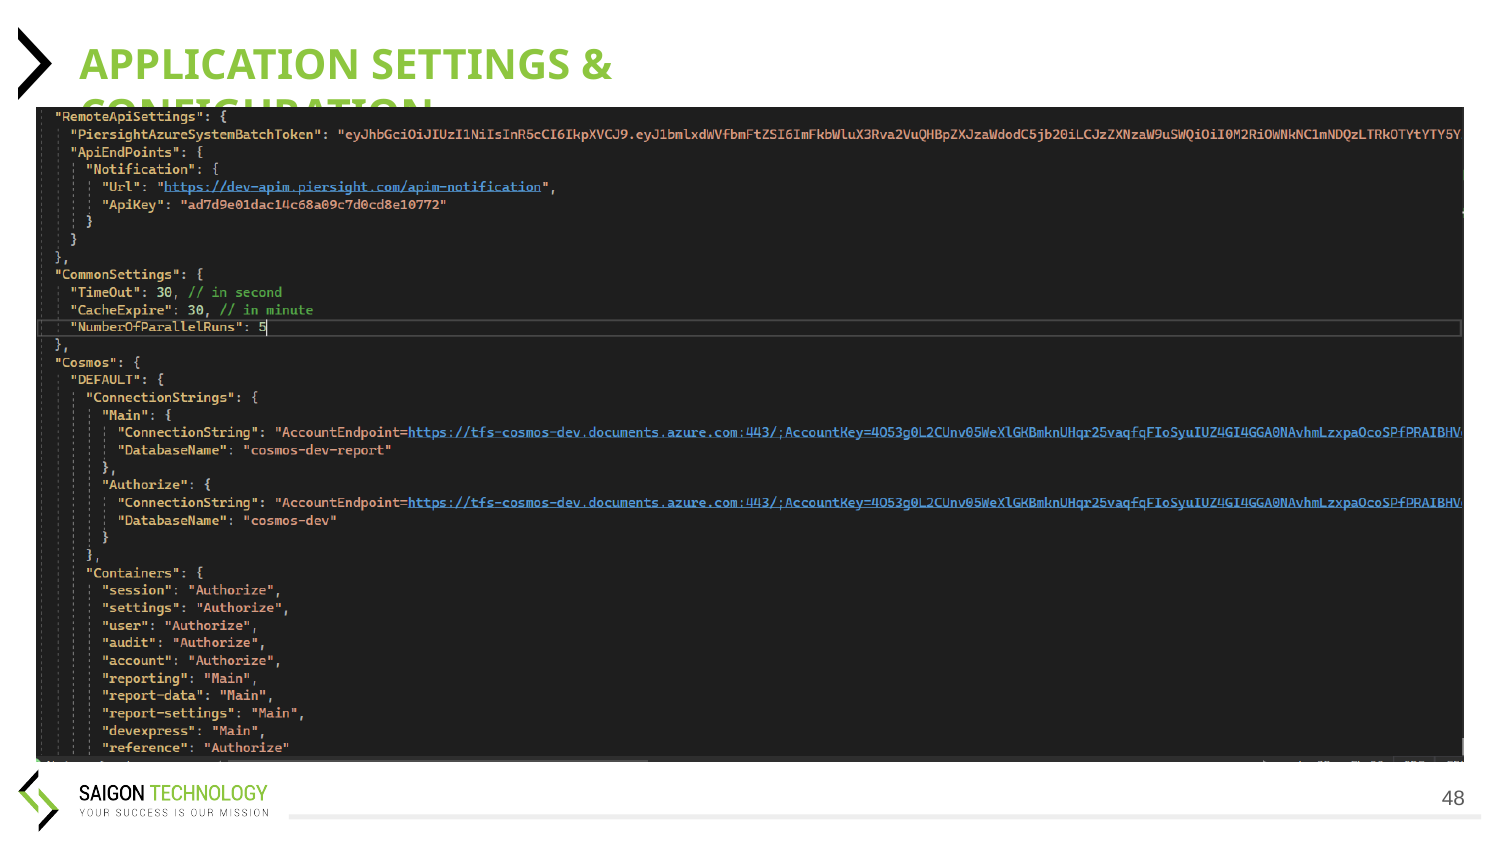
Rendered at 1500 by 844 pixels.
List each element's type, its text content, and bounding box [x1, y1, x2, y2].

picture [36, 107, 1464, 762]
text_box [18, 768, 1482, 833]
slide_number 48 [1467, 764, 1480, 768]
text_box APPLICATION SETTINGS & CONFIGURATION [64, 23, 990, 105]
picture [18, 27, 53, 100]
